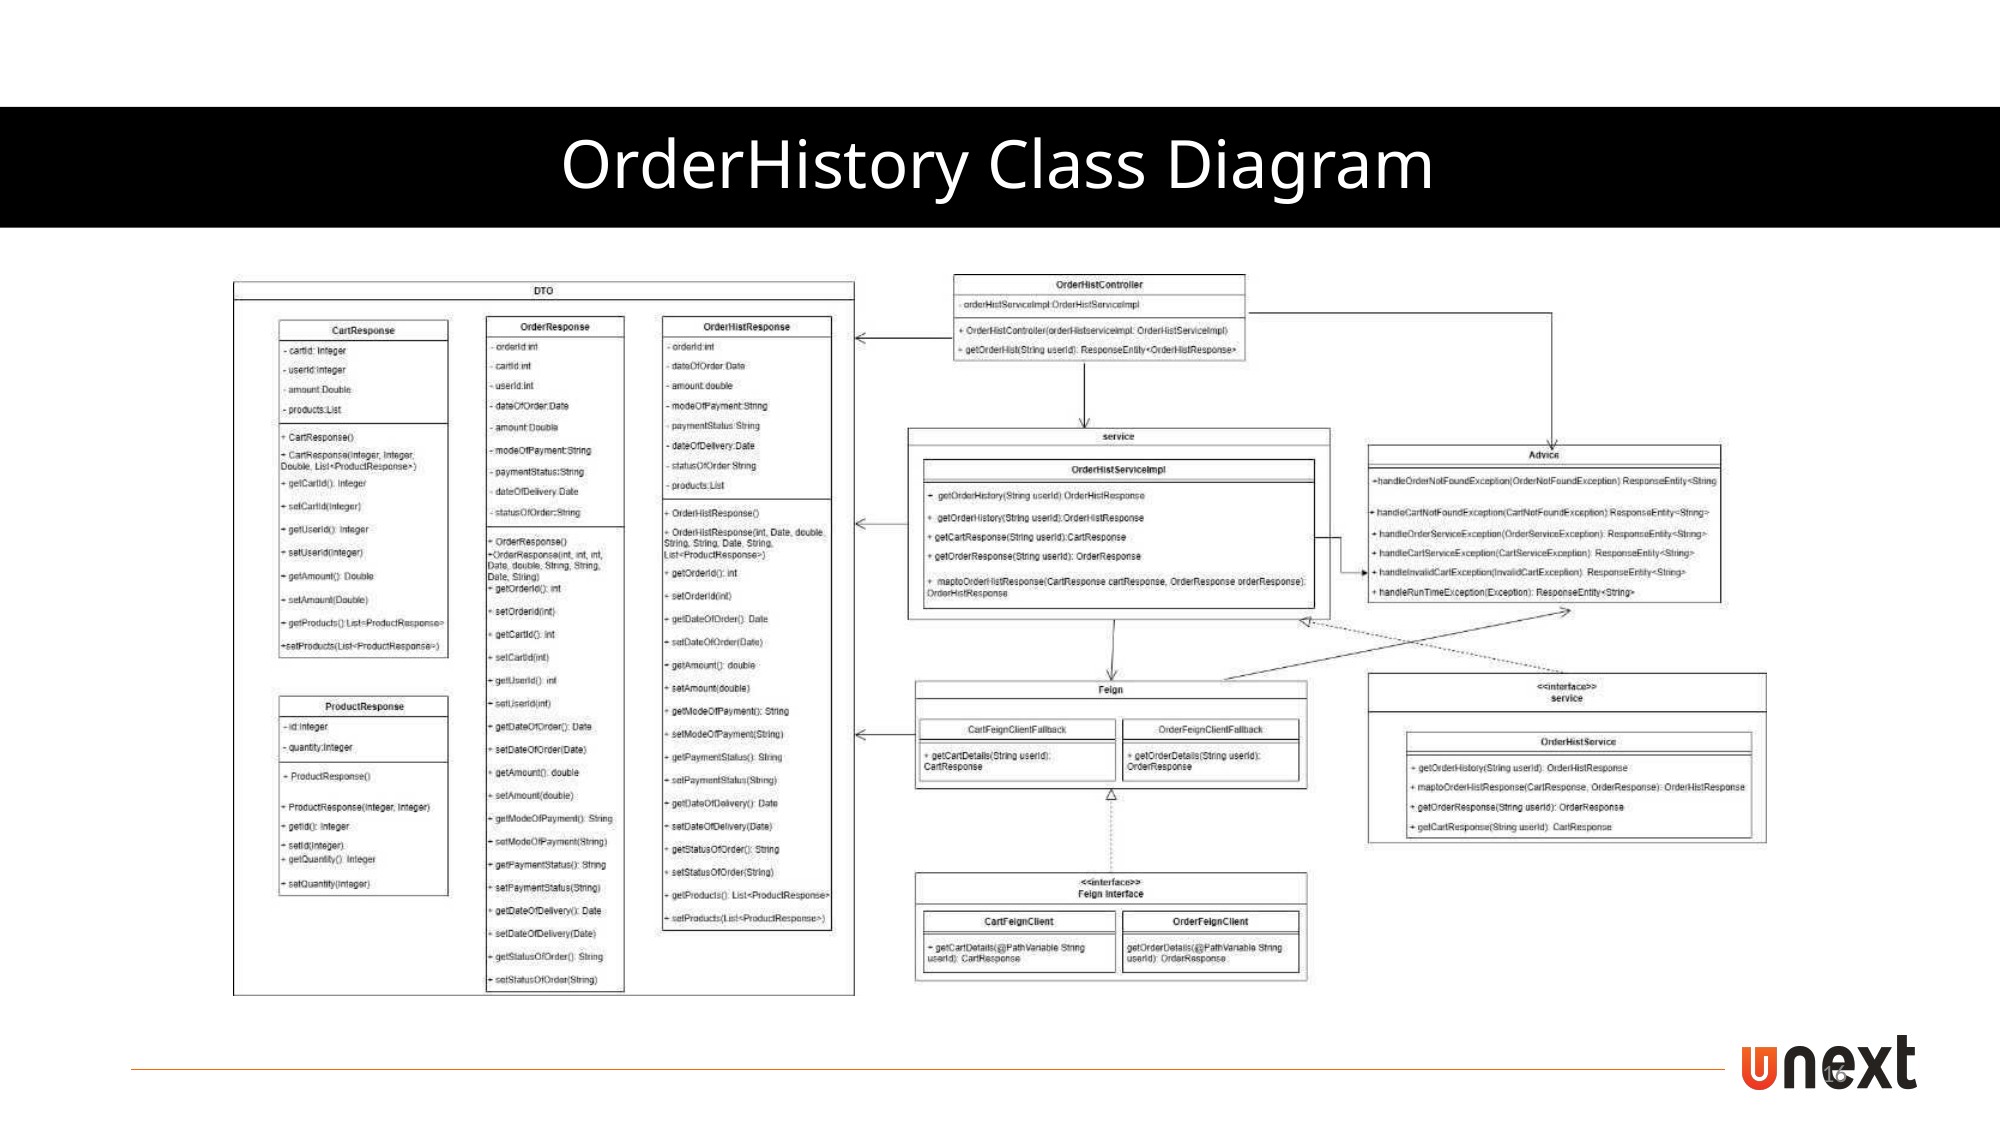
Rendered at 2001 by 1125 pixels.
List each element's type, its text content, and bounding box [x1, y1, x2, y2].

title OrderHistory Class Diagram [91, 105, 1931, 228]
slide_number 16 [1412, 1042, 1863, 1103]
picture [233, 274, 1767, 996]
text_box [0, 106, 2000, 229]
picture [1742, 1035, 1917, 1090]
